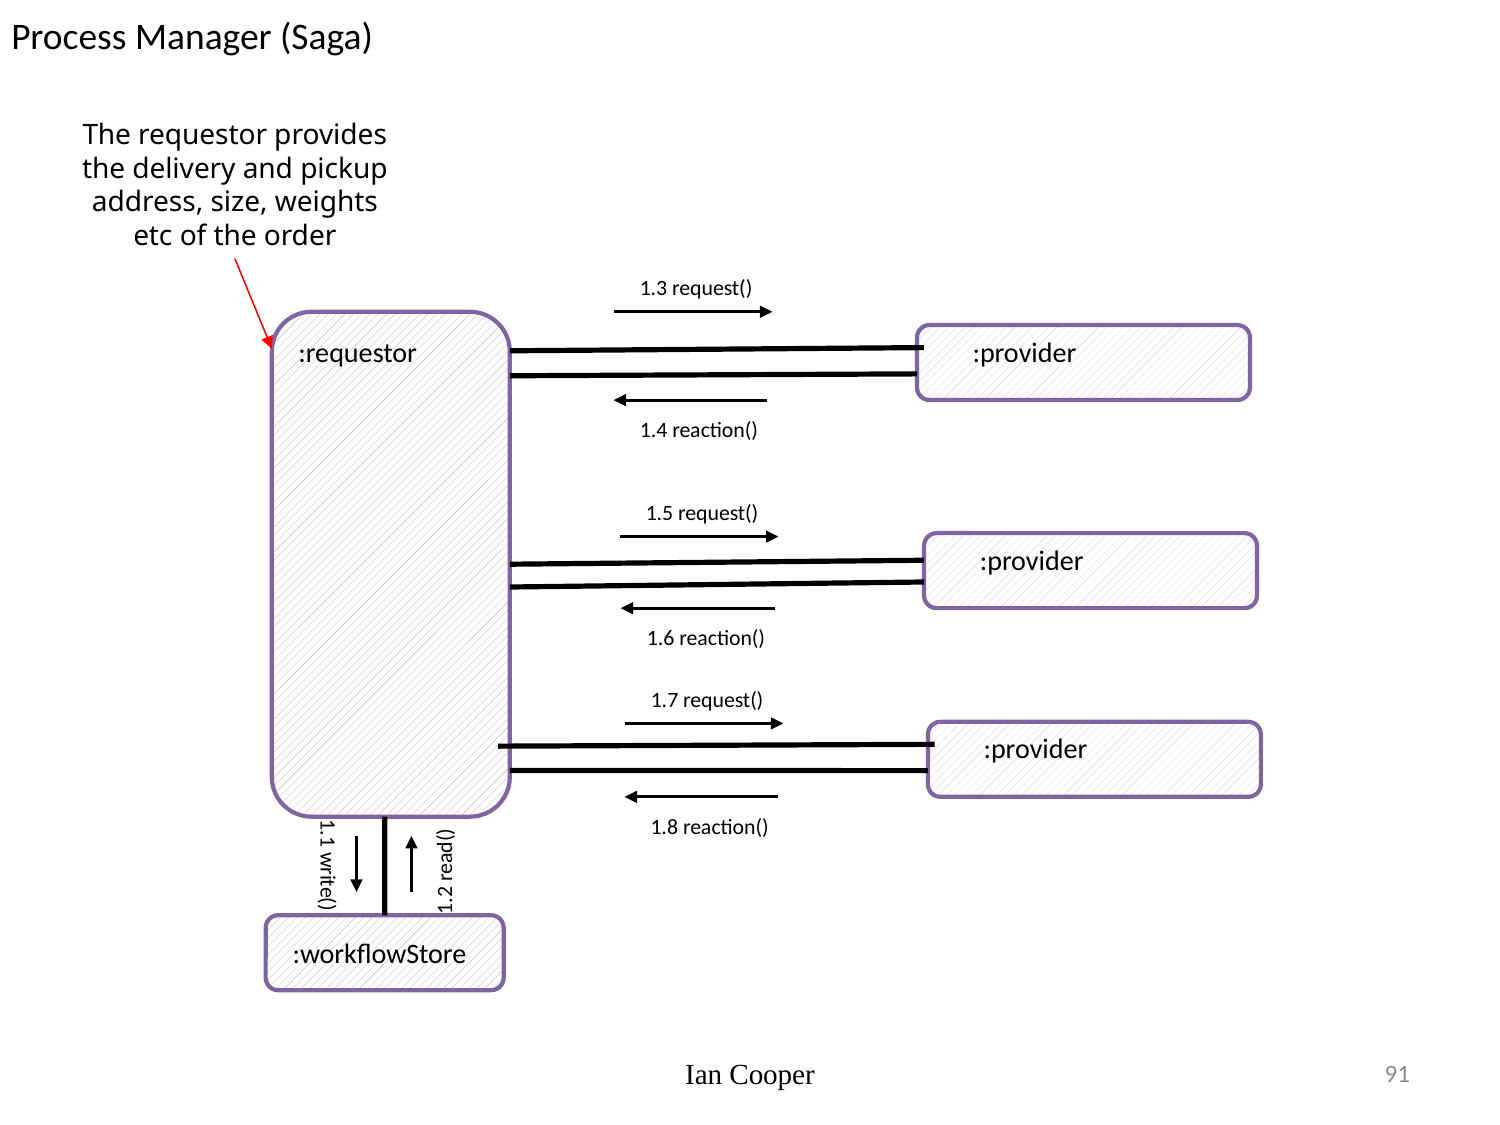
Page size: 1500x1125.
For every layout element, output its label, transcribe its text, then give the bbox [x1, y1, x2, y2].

footer Ian Cooper [512, 1042, 988, 1103]
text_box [509, 581, 925, 588]
text_box :provider [964, 534, 1237, 584]
text_box [263, 913, 506, 993]
text_box 1.2 read() [422, 781, 464, 930]
text_box [925, 719, 1263, 799]
text_box 1.8 reaction() [635, 804, 825, 846]
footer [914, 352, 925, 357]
text_box The requestor provides the delivery and pickup address, size, weights etc of the order [58, 108, 412, 259]
text_box Process Manager (Saga) [0, 0, 1500, 69]
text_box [509, 347, 925, 352]
text_box [921, 530, 1260, 611]
text_box 1.6 reaction() [632, 616, 821, 658]
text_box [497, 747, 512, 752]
text_box [914, 322, 1253, 403]
text_box :provider [968, 723, 1241, 772]
text_box [269, 309, 512, 819]
text_box 1.7 request() [636, 677, 784, 719]
text_box :provider [957, 326, 1230, 376]
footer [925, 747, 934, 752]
text_box :requestor [283, 326, 510, 376]
text_box :workflowStore [277, 928, 505, 977]
text_box 1.1 write() [308, 804, 350, 953]
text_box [234, 260, 273, 349]
text_box 1.4 reaction() [625, 408, 814, 450]
slide_number 91 [1074, 1042, 1425, 1103]
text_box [509, 559, 925, 565]
text_box 1.5 request() [631, 491, 779, 533]
text_box 1.3 request() [625, 266, 773, 308]
